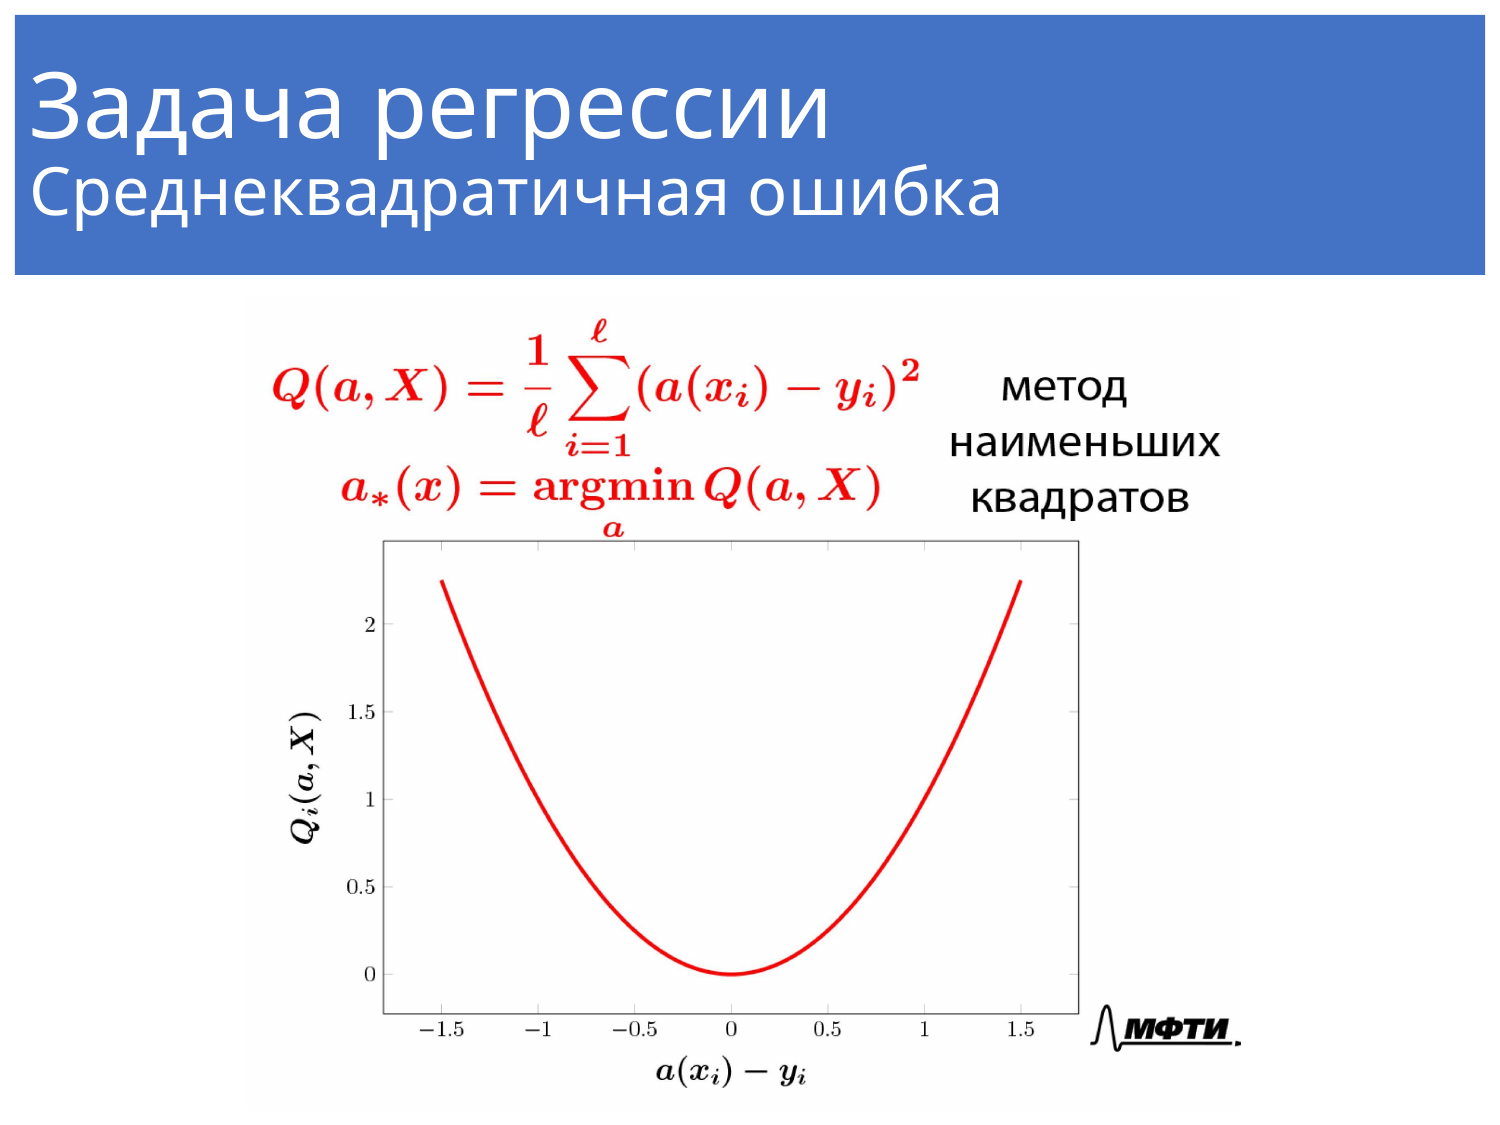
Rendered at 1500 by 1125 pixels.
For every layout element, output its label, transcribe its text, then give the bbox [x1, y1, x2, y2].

title Задача регрессии Среднеквадратичная ошибка [14, 14, 1486, 275]
picture [242, 295, 1241, 1111]
